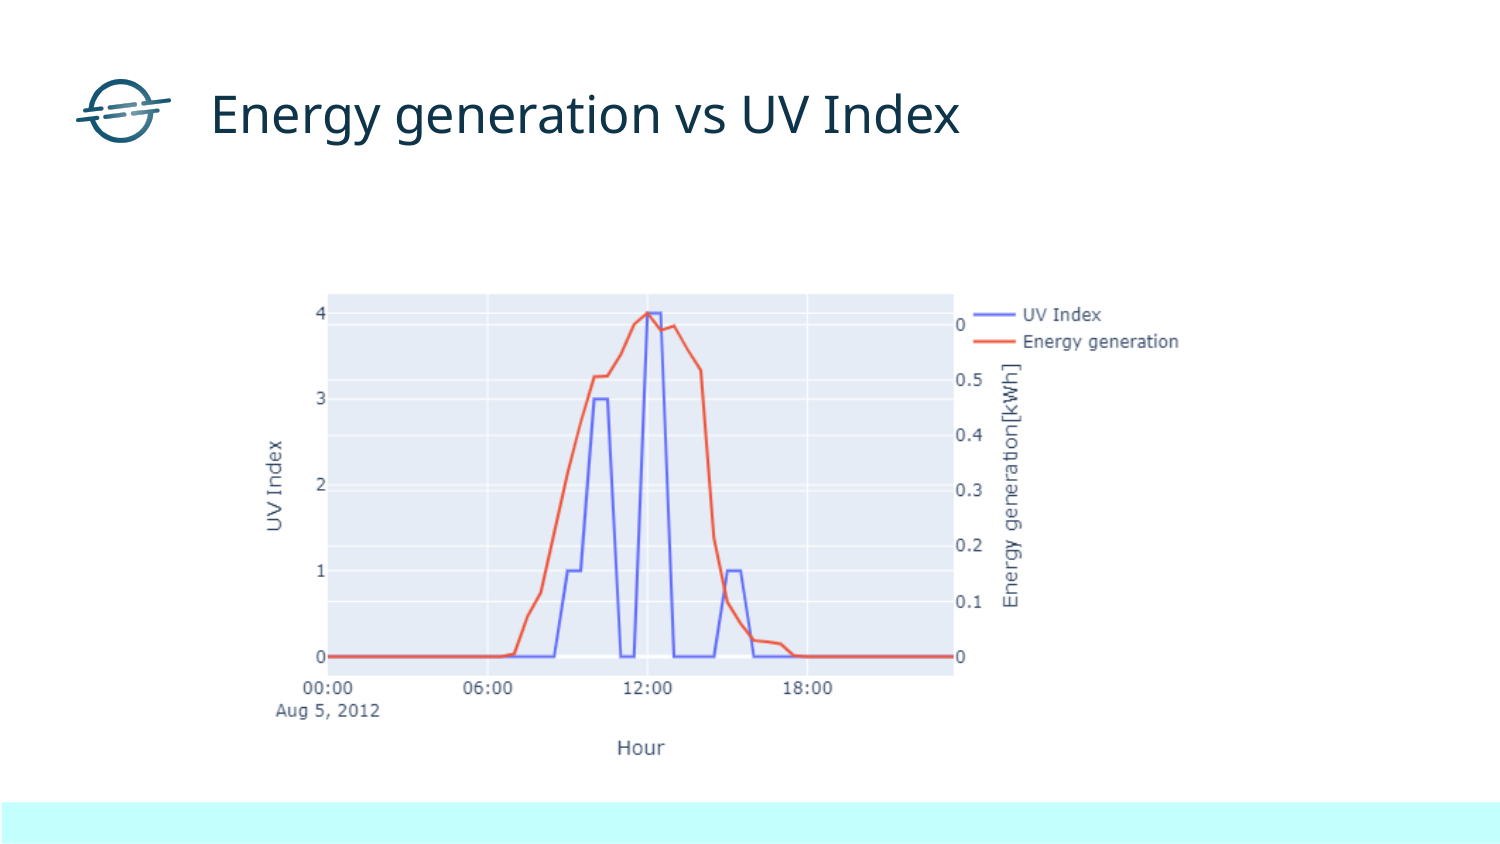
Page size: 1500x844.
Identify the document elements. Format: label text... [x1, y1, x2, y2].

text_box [215, 153, 1204, 789]
text_box [1, 802, 1500, 844]
picture [75, 78, 171, 143]
title Energy generation vs UV Index [195, 66, 1298, 154]
